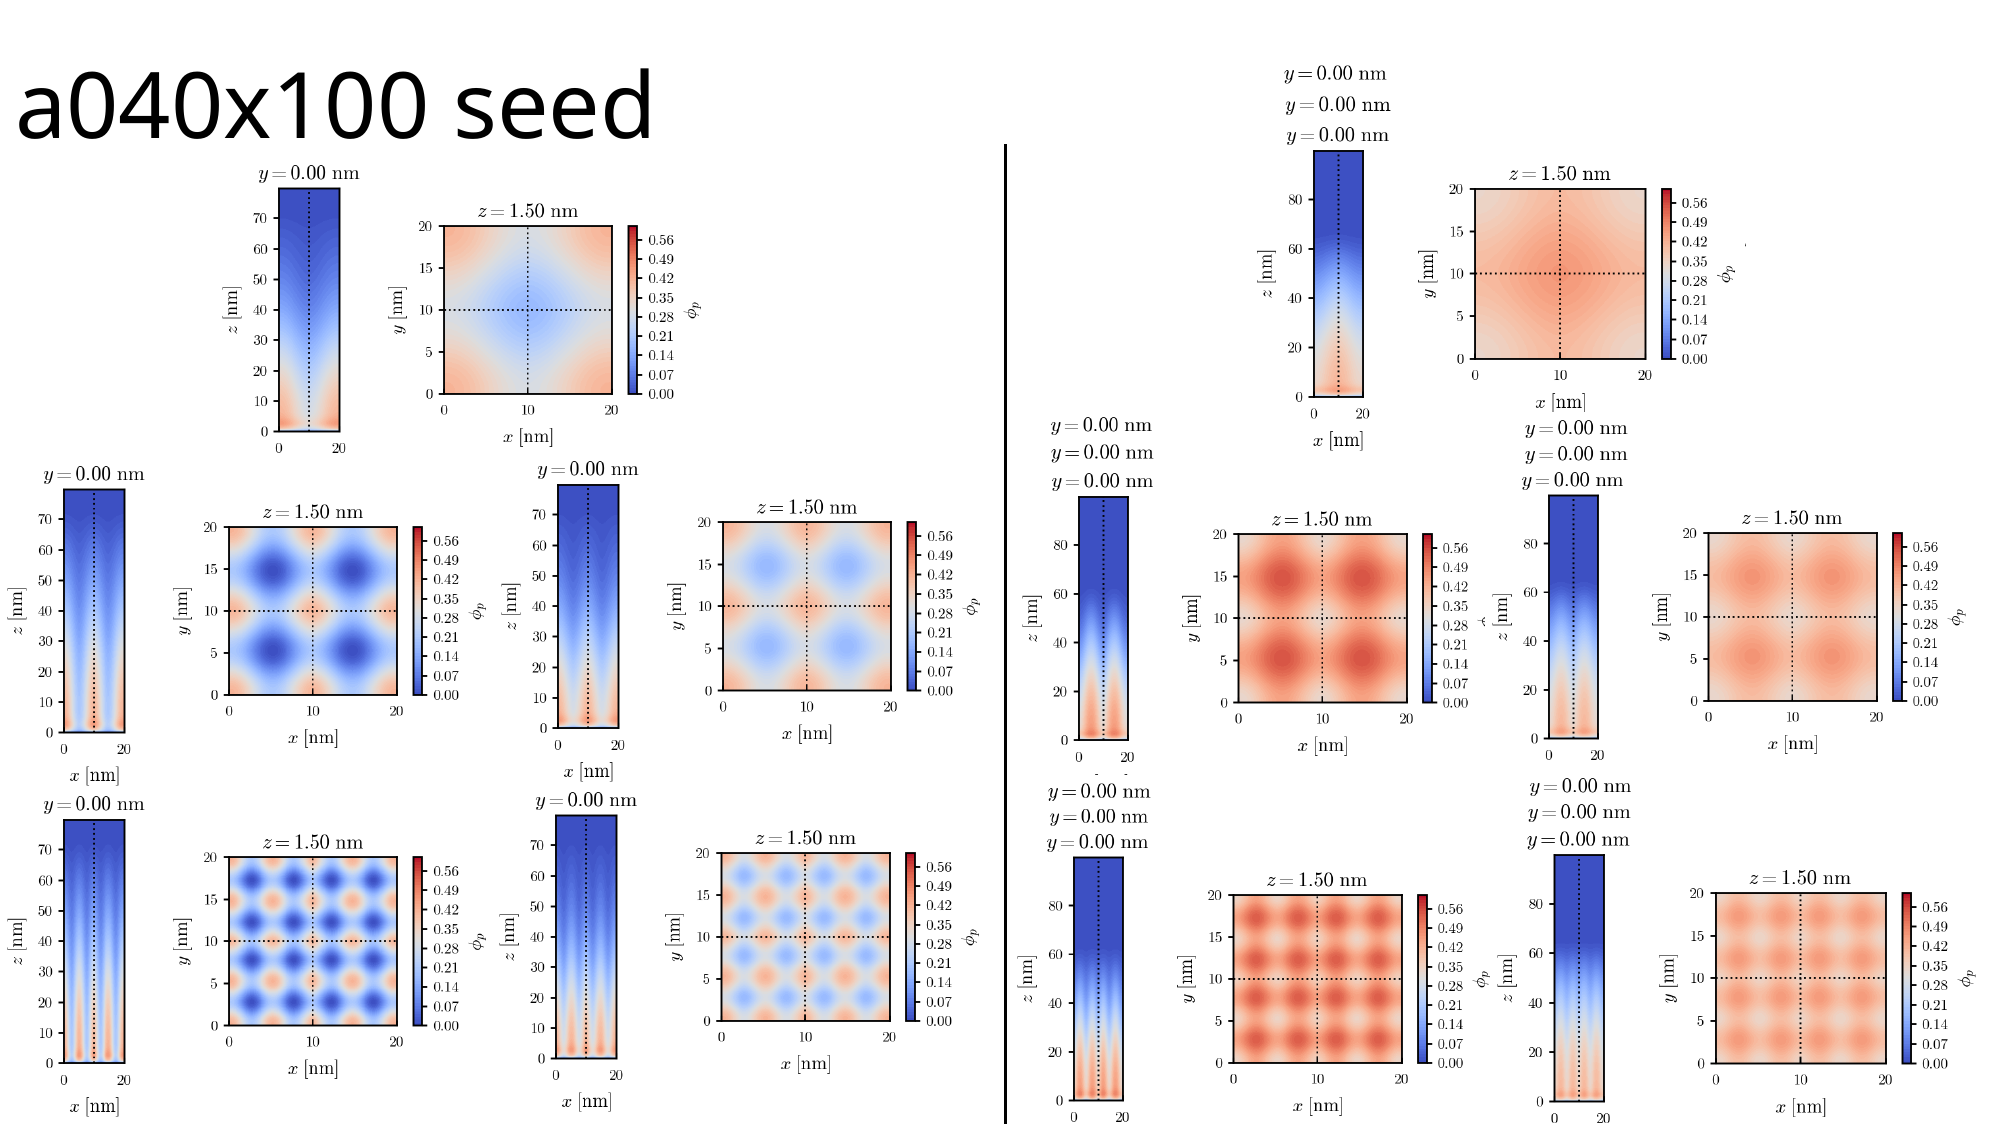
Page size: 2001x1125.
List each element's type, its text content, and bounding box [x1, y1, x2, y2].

title a040x100 seed [0, 0, 1725, 218]
picture [0, 157, 989, 1124]
picture [1010, 57, 1986, 1125]
